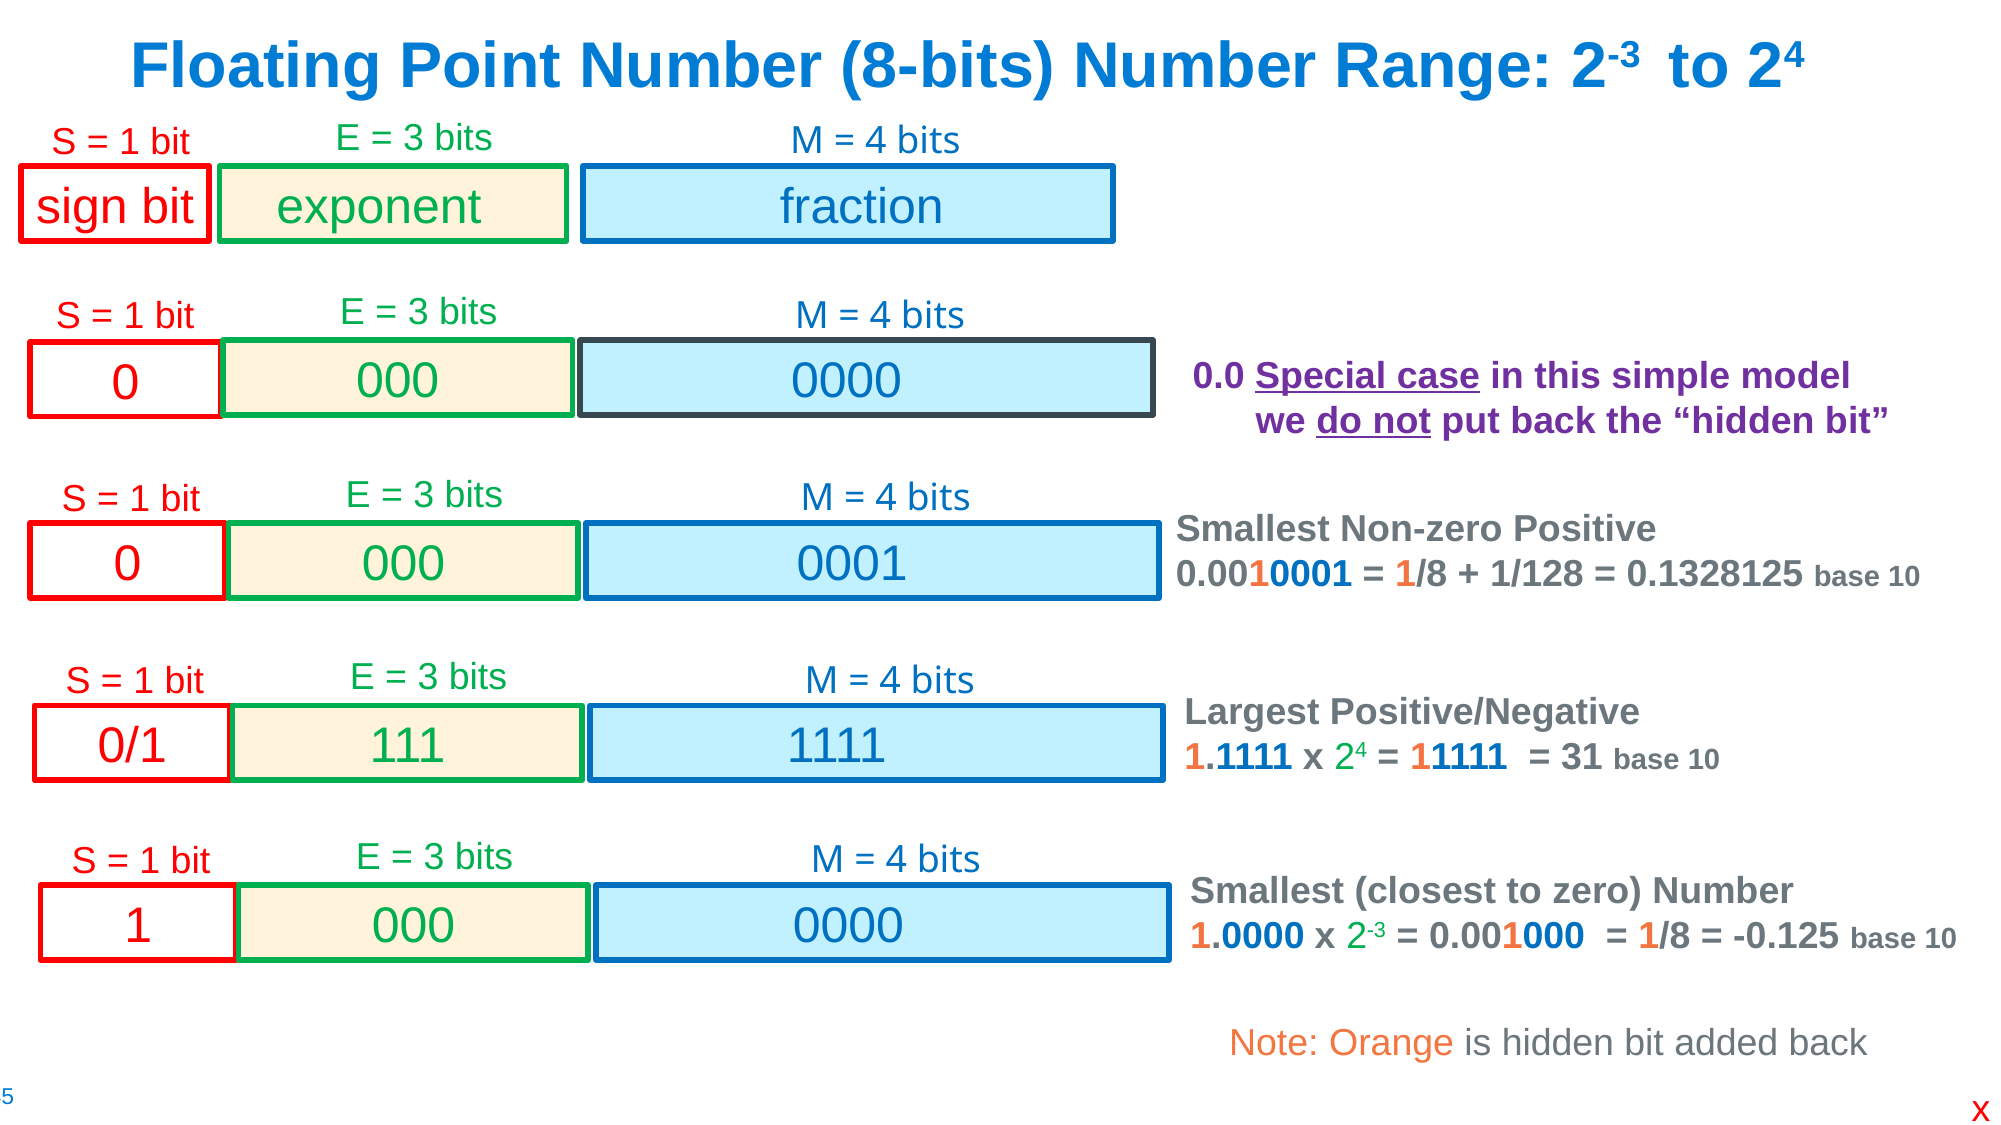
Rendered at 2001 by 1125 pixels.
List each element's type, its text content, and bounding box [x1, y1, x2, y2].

text_box Note: Orange is hidden bit added back [1214, 1010, 1883, 1071]
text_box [40, 824, 1988, 965]
text_box x [1956, 1076, 2000, 1125]
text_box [30, 279, 1909, 450]
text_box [34, 644, 1834, 786]
title Floating Point Number (8-bits) Number Range: 2-3 to 24 [115, 28, 1968, 109]
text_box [30, 462, 1940, 603]
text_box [19, 105, 1121, 242]
